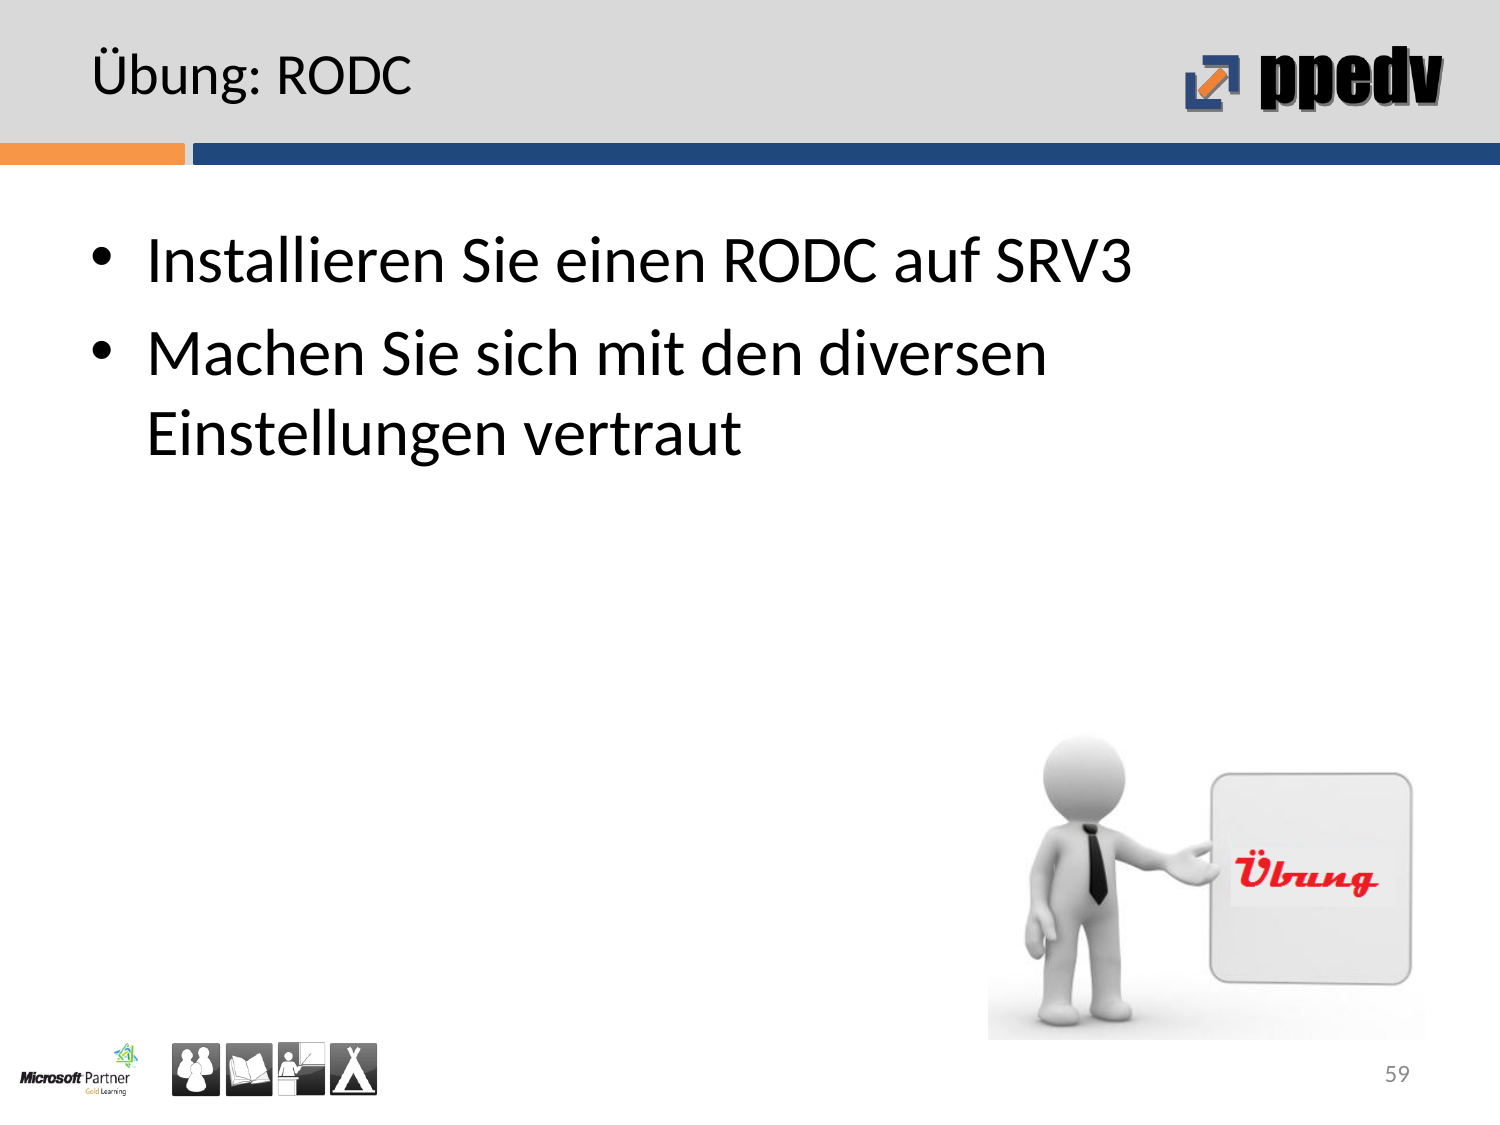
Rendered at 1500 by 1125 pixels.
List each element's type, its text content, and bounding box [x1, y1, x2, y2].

picture [1175, 40, 1465, 123]
picture [5, 1023, 396, 1118]
slide_number 59 [1074, 1047, 1425, 1103]
list Installieren Sie einen RODC auf SRV3 Machen Sie sich mit den diversen Einstellungen vertraut [75, 208, 1425, 1005]
picture [987, 714, 1426, 1040]
title Übung: RODC [76, 5, 1140, 138]
